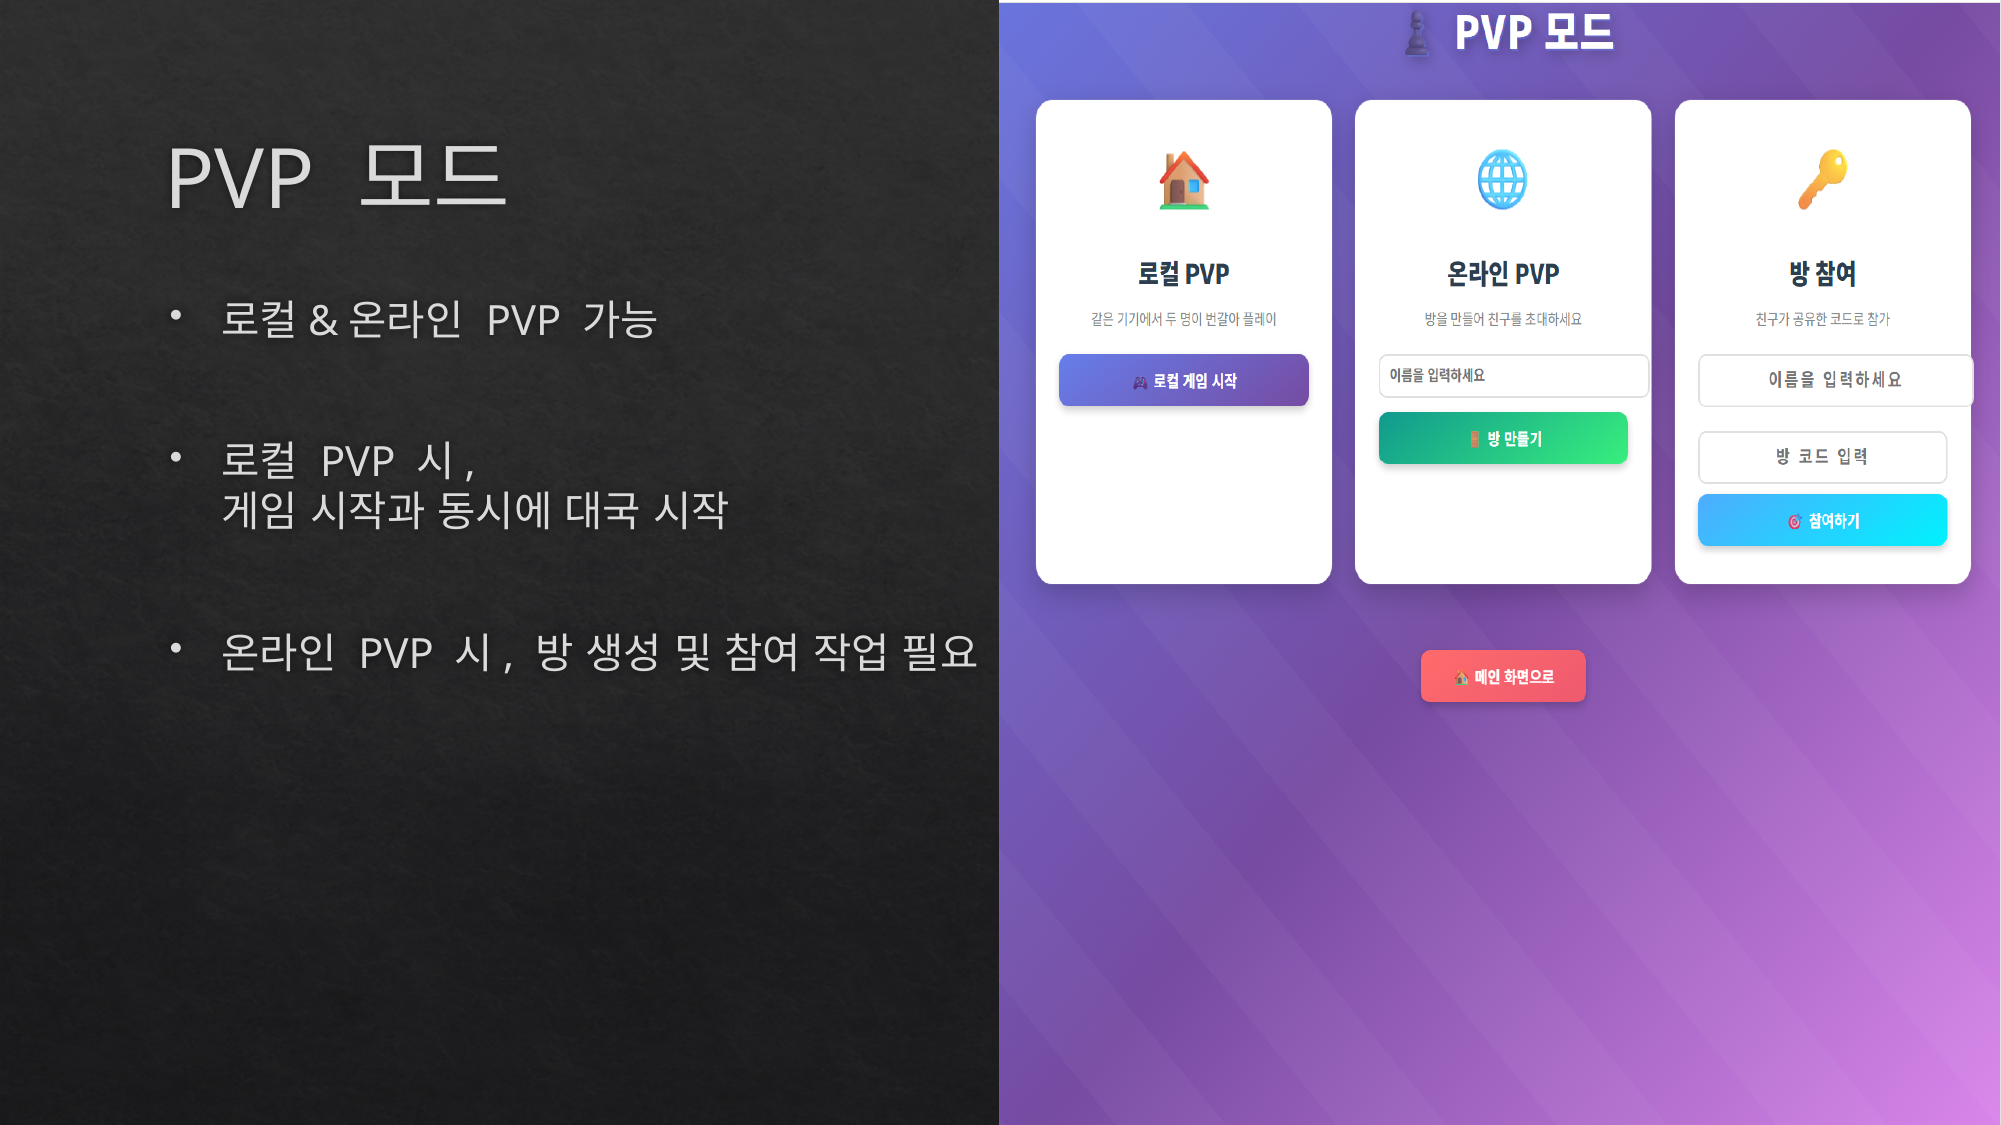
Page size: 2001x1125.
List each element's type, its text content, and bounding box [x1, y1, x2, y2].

list 로컬&온라인 PVP 가능 로컬 PVP 시, 게임 시작과 동시에 대국 시작 온라인 PVP 시, 방 생성 및 참여 작업 필요 [149, 286, 991, 952]
title PVP 모드 [149, 95, 991, 255]
picture [999, 0, 2000, 1125]
